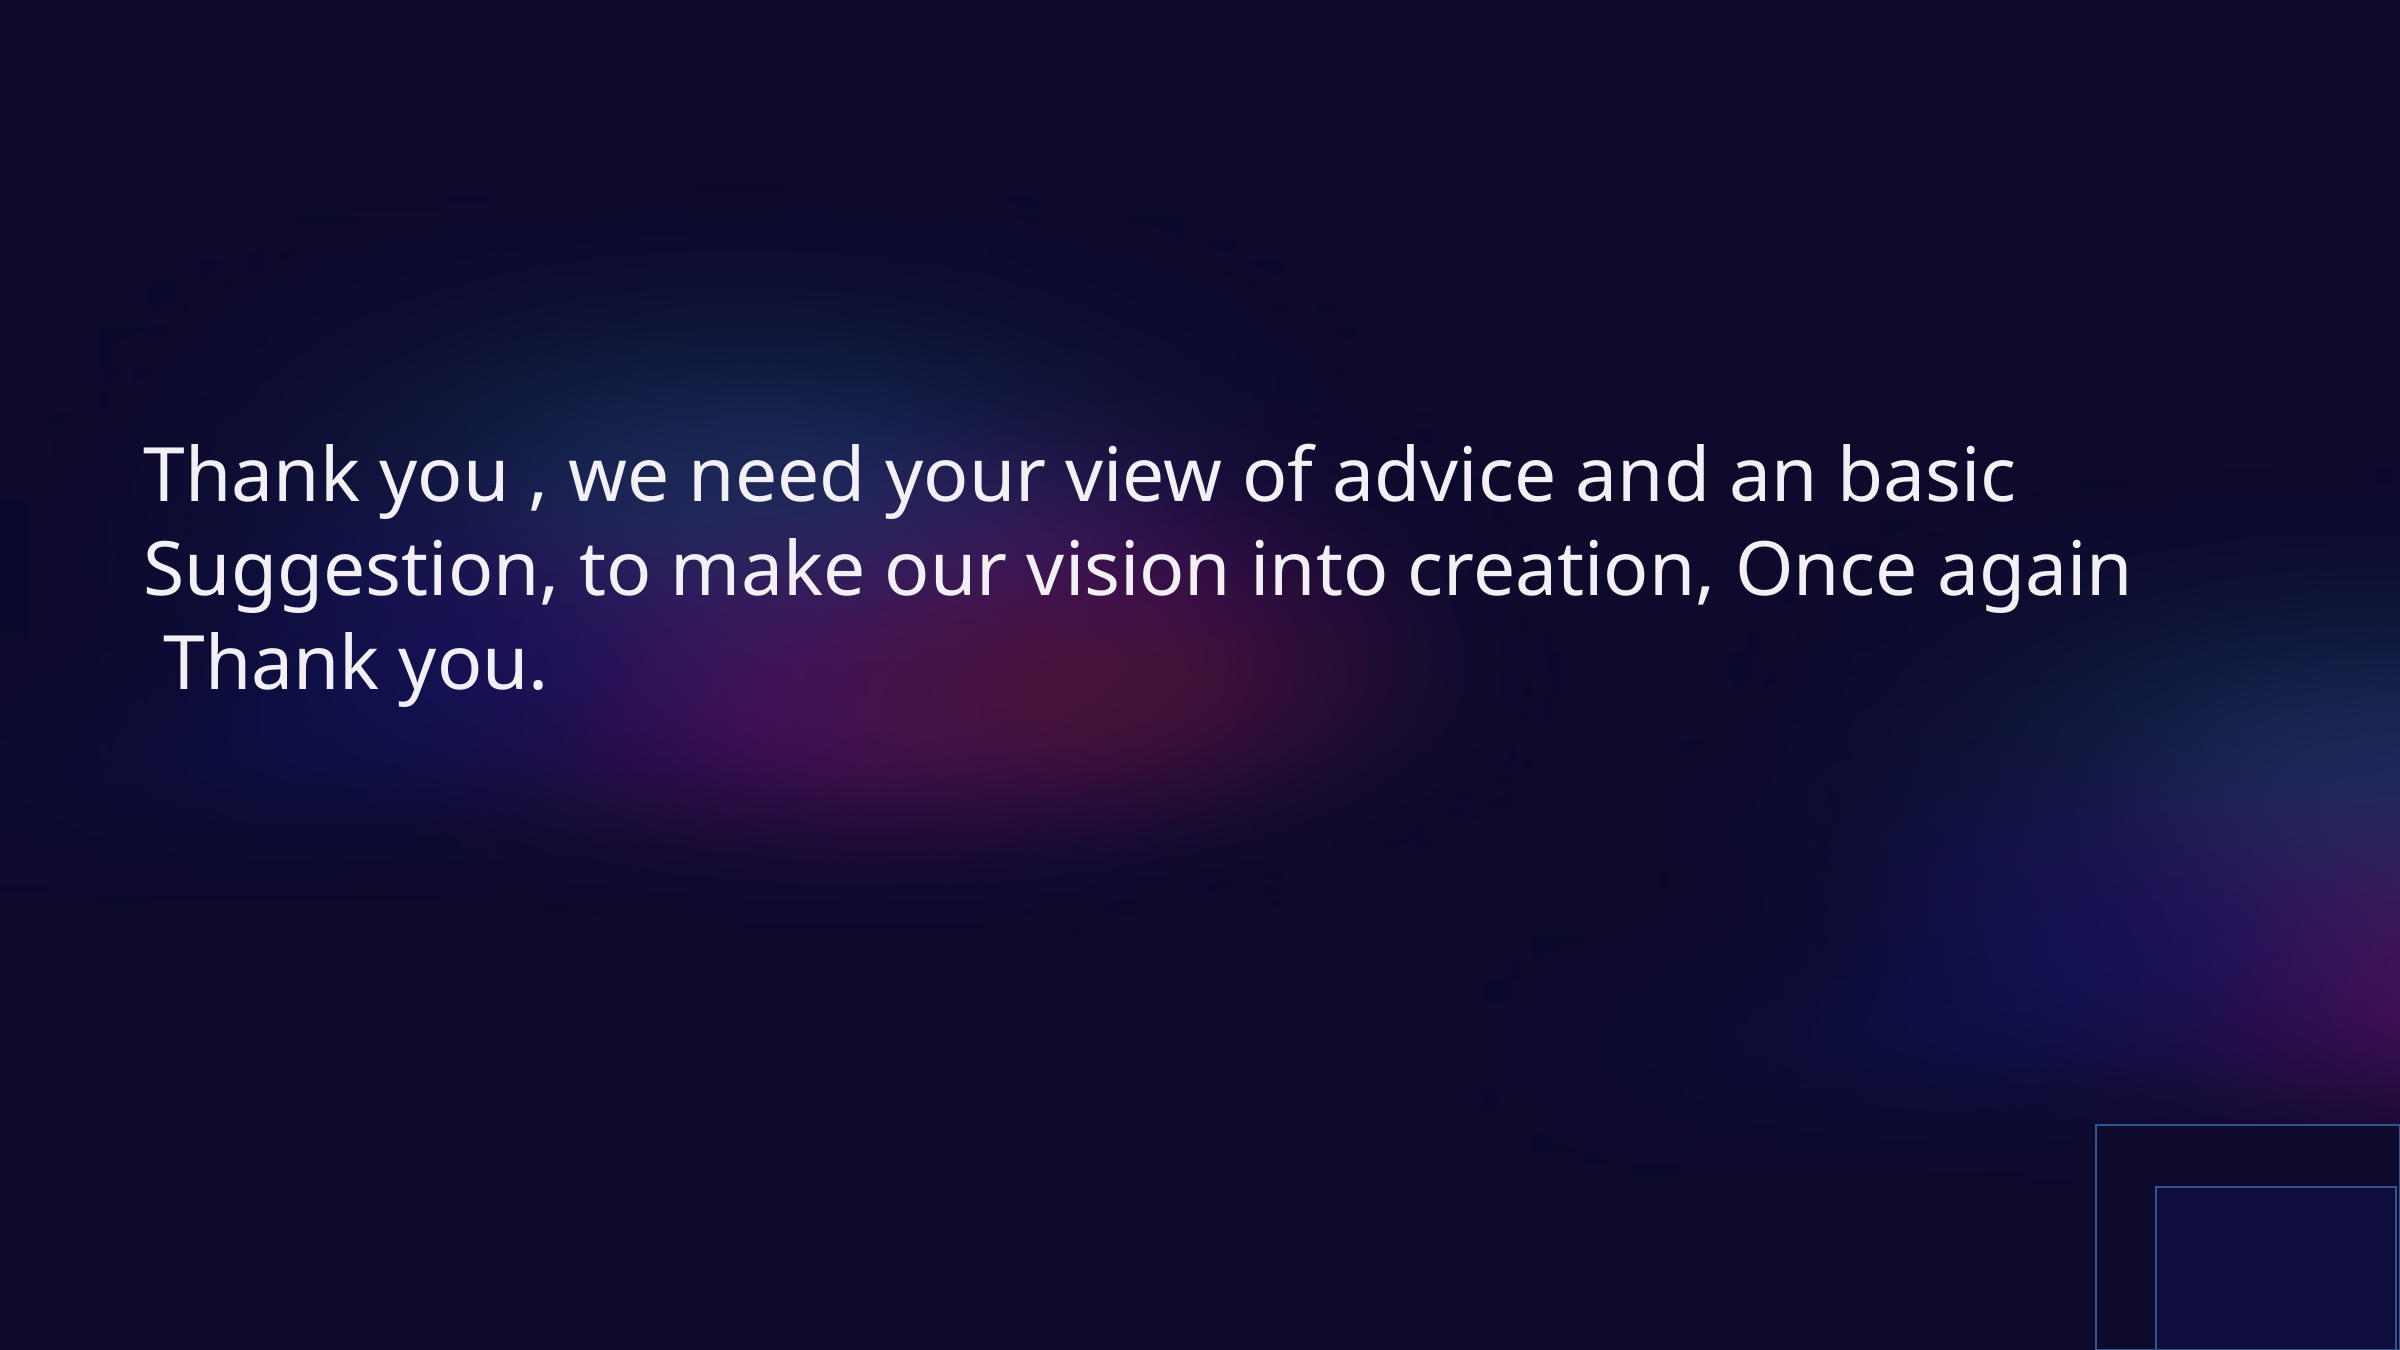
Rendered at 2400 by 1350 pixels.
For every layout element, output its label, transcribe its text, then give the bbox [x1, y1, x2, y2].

text_box [2095, 1124, 2400, 1350]
text_box [2155, 1186, 2397, 1350]
text_box Thank you , we need your view of advice and an basic Suggestion, to make our vision into creation, Once again Thank you. [143, 422, 2314, 716]
